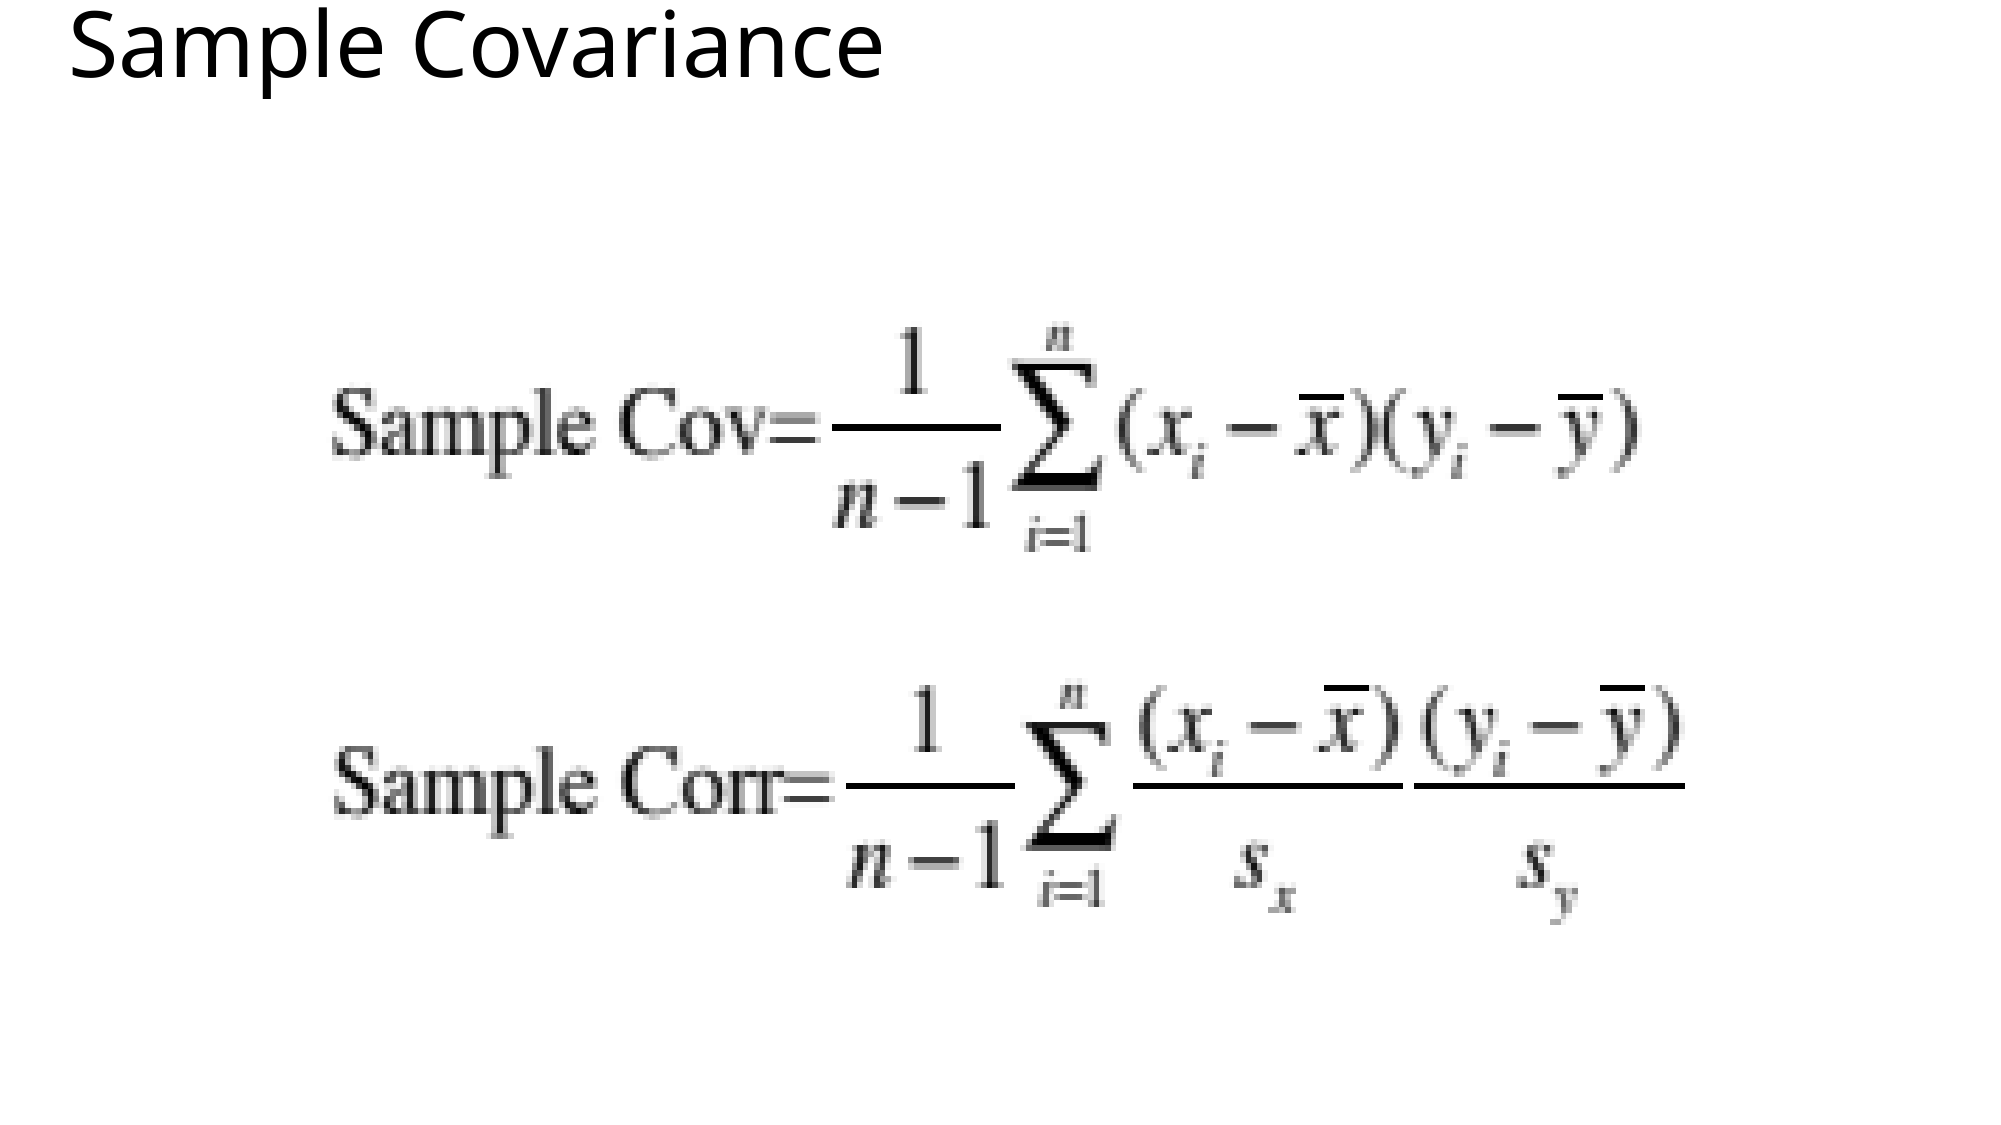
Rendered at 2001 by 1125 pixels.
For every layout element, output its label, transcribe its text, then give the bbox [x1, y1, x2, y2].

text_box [320, 285, 1644, 559]
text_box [323, 642, 1691, 933]
title Sample Covariance [53, 0, 1800, 188]
